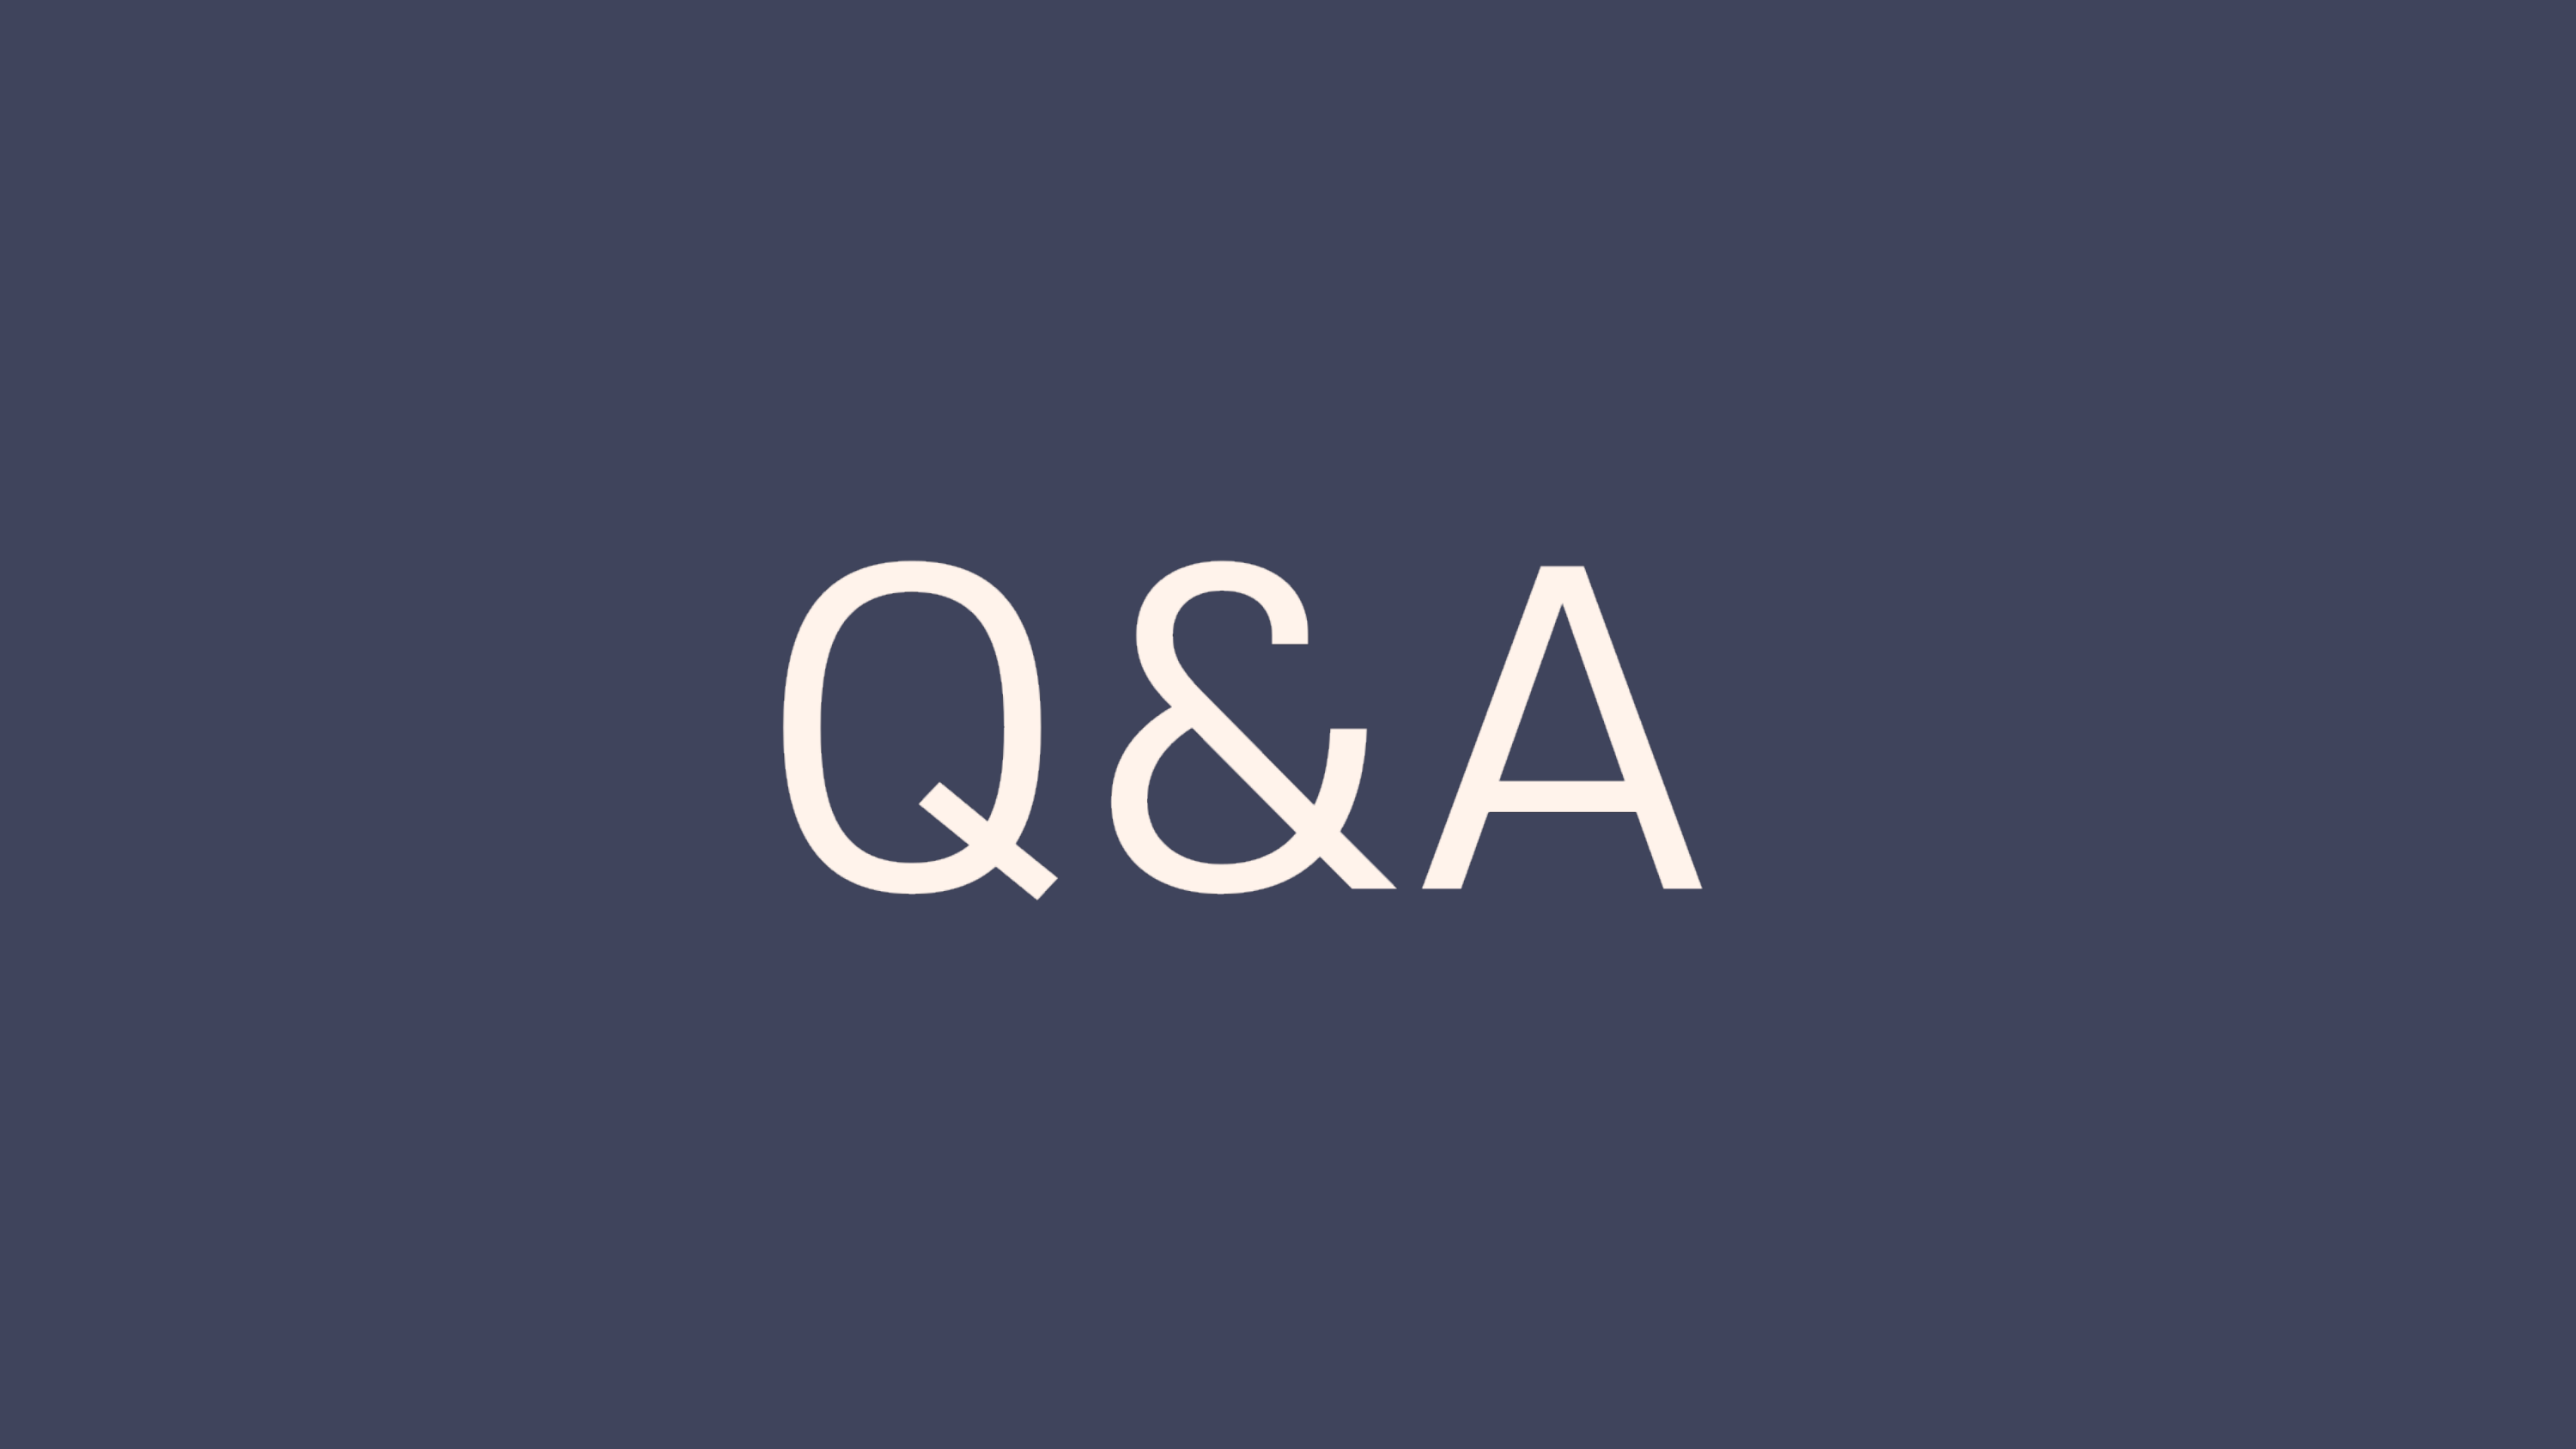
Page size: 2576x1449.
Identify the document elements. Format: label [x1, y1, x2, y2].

picture [617, 311, 2112, 1381]
